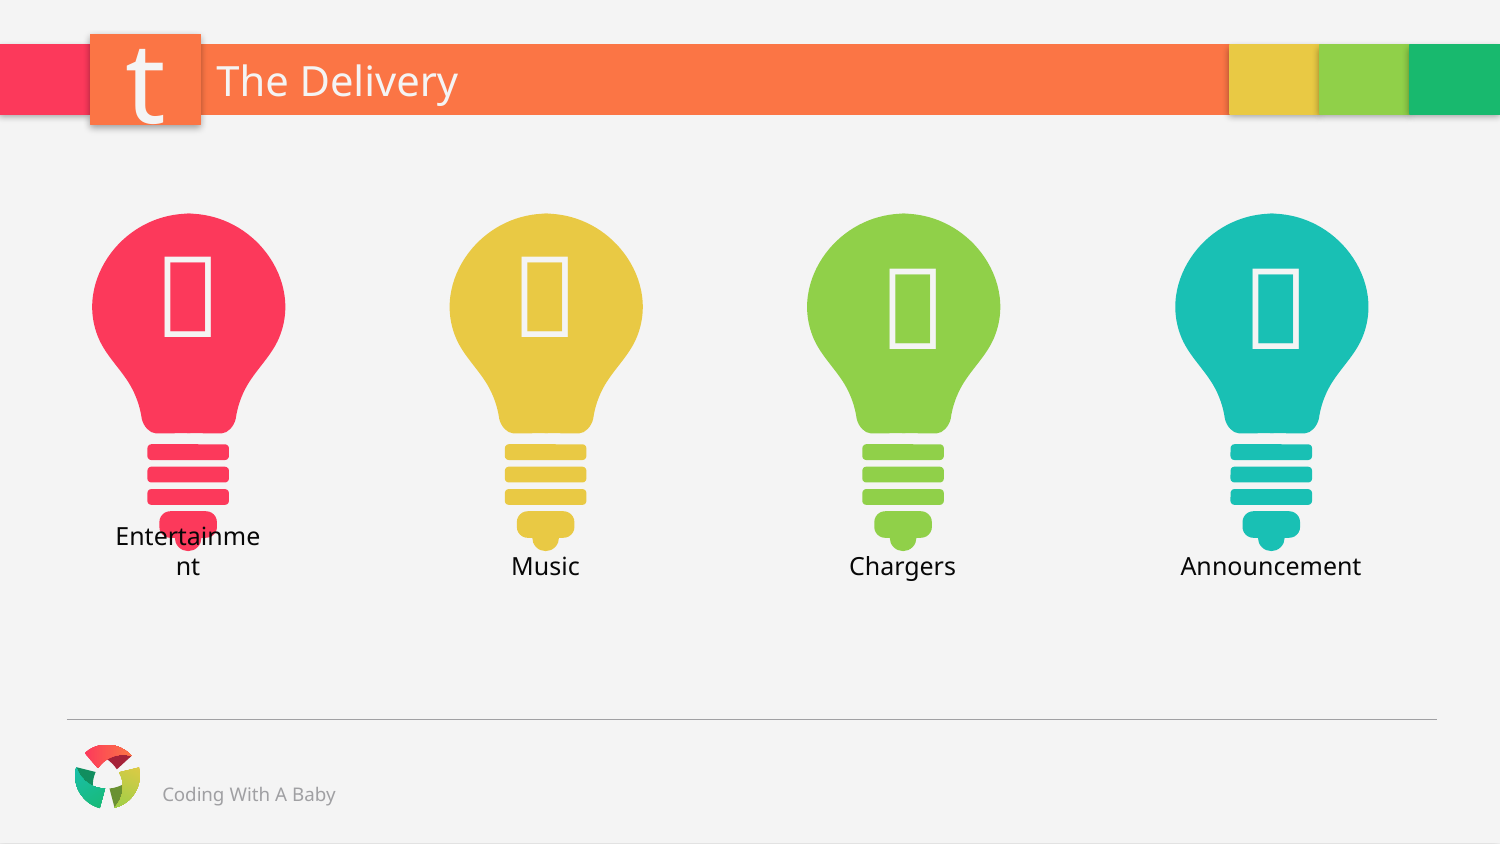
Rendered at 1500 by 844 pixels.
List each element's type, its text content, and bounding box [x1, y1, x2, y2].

text_box [0, 44, 73, 115]
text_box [449, 213, 644, 588]
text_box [91, 213, 286, 589]
text_box [1229, 44, 1318, 115]
text_box [1319, 44, 1408, 115]
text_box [1164, 213, 1379, 588]
text_box The Delivery [219, 44, 1228, 115]
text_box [78, 3, 214, 156]
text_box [806, 213, 1001, 588]
text_box [1409, 44, 1500, 115]
